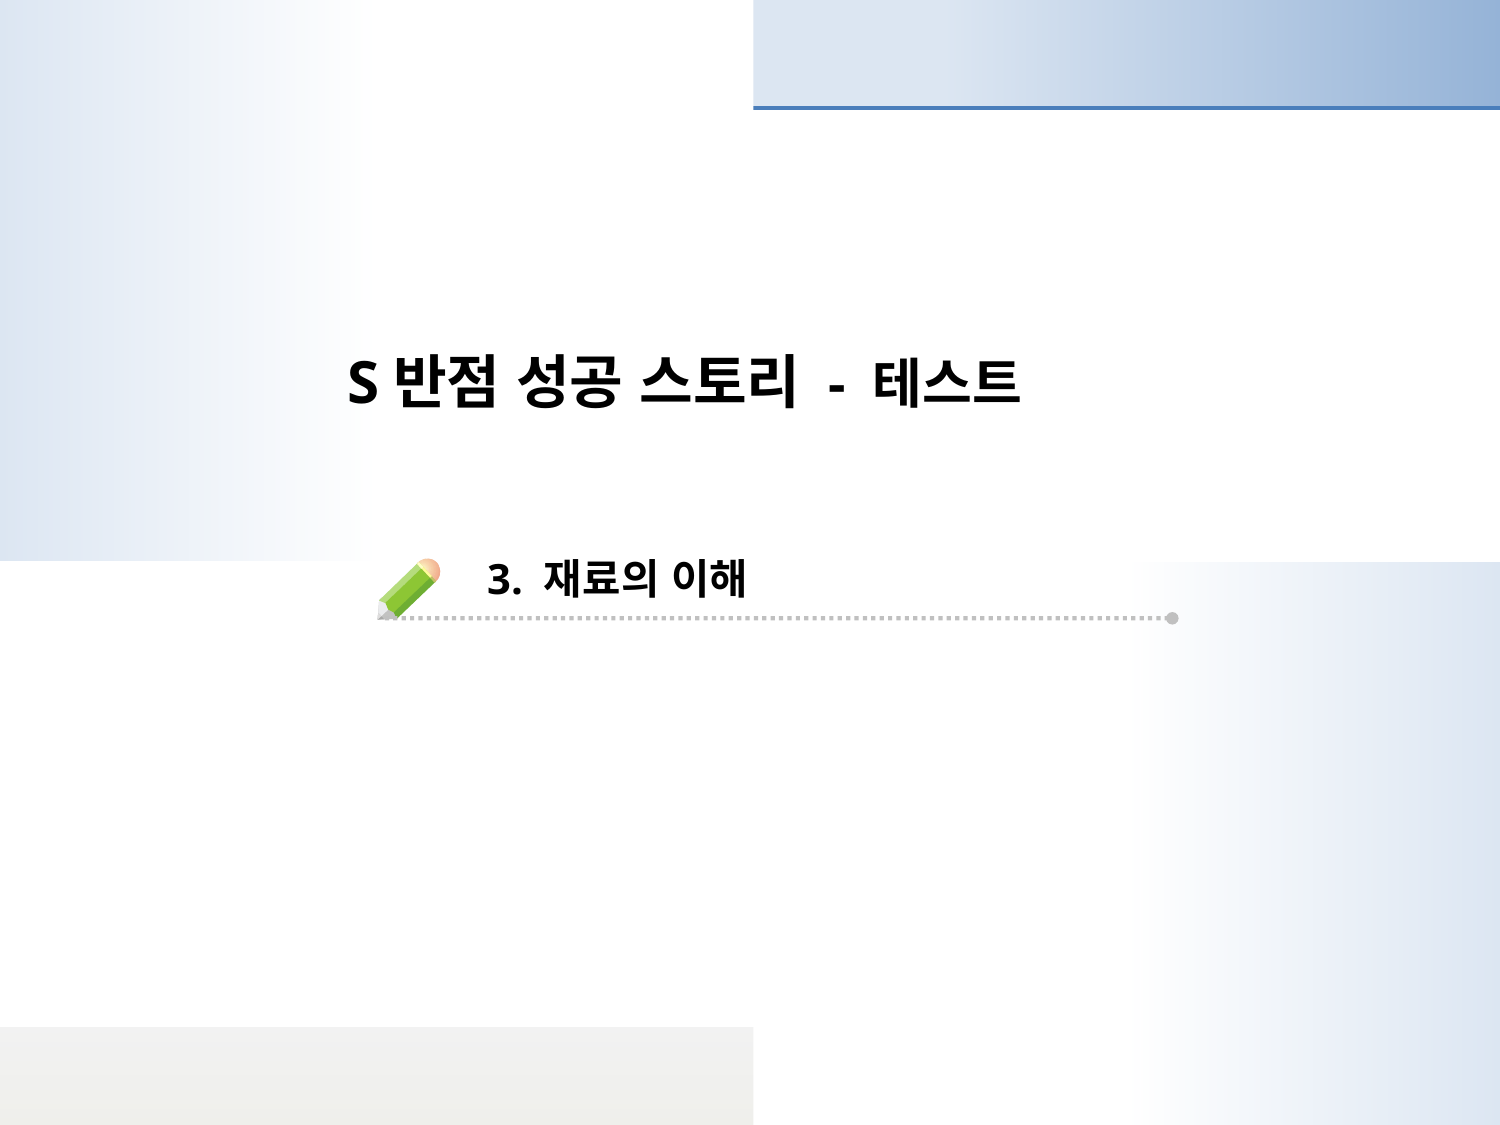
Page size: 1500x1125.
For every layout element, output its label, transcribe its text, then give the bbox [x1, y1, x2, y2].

text_box [0, 0, 756, 563]
text_box [751, 560, 1500, 1125]
text_box S반점 성공 스토리 - 테스트 [218, 338, 1152, 423]
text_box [382, 545, 1173, 628]
